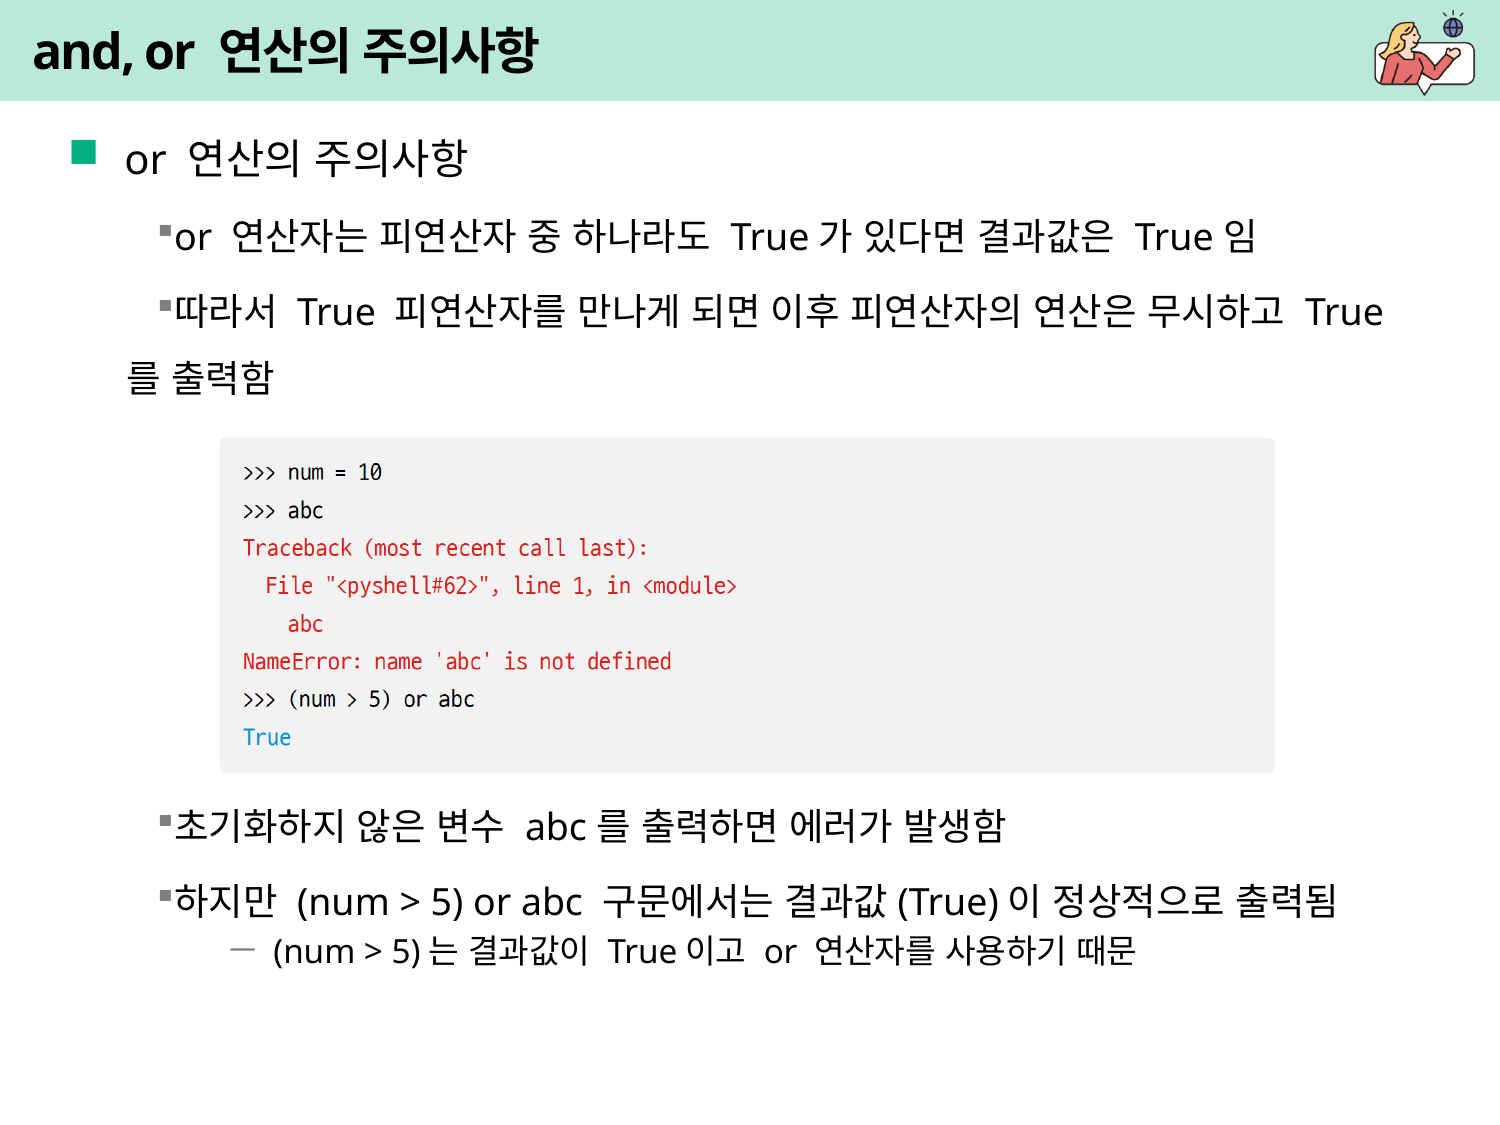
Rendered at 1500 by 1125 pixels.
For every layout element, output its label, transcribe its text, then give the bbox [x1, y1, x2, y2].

picture [218, 432, 1279, 775]
title and, or 연산의 주의사항 [17, 10, 1295, 89]
picture [1359, 0, 1500, 97]
list or 연산의 주의사항 or 연산자는 피연산자 중 하나라도 True가 있다면 결과값은 True임 따라서 True 피연산자를 만나게 되면 이후 피연산자의 연산은 무시하고 True를 출력함 초기화하지 않은 변수 abc를 출력하면 에러가 발생함 하지만 (num > 5) or abc 구문에서는 결과값(True)이 정상적으로 출력됨 (num > 5)는 결과값이 True이고 or 연산자를 사용하기 때문 [53, 125, 1425, 1005]
